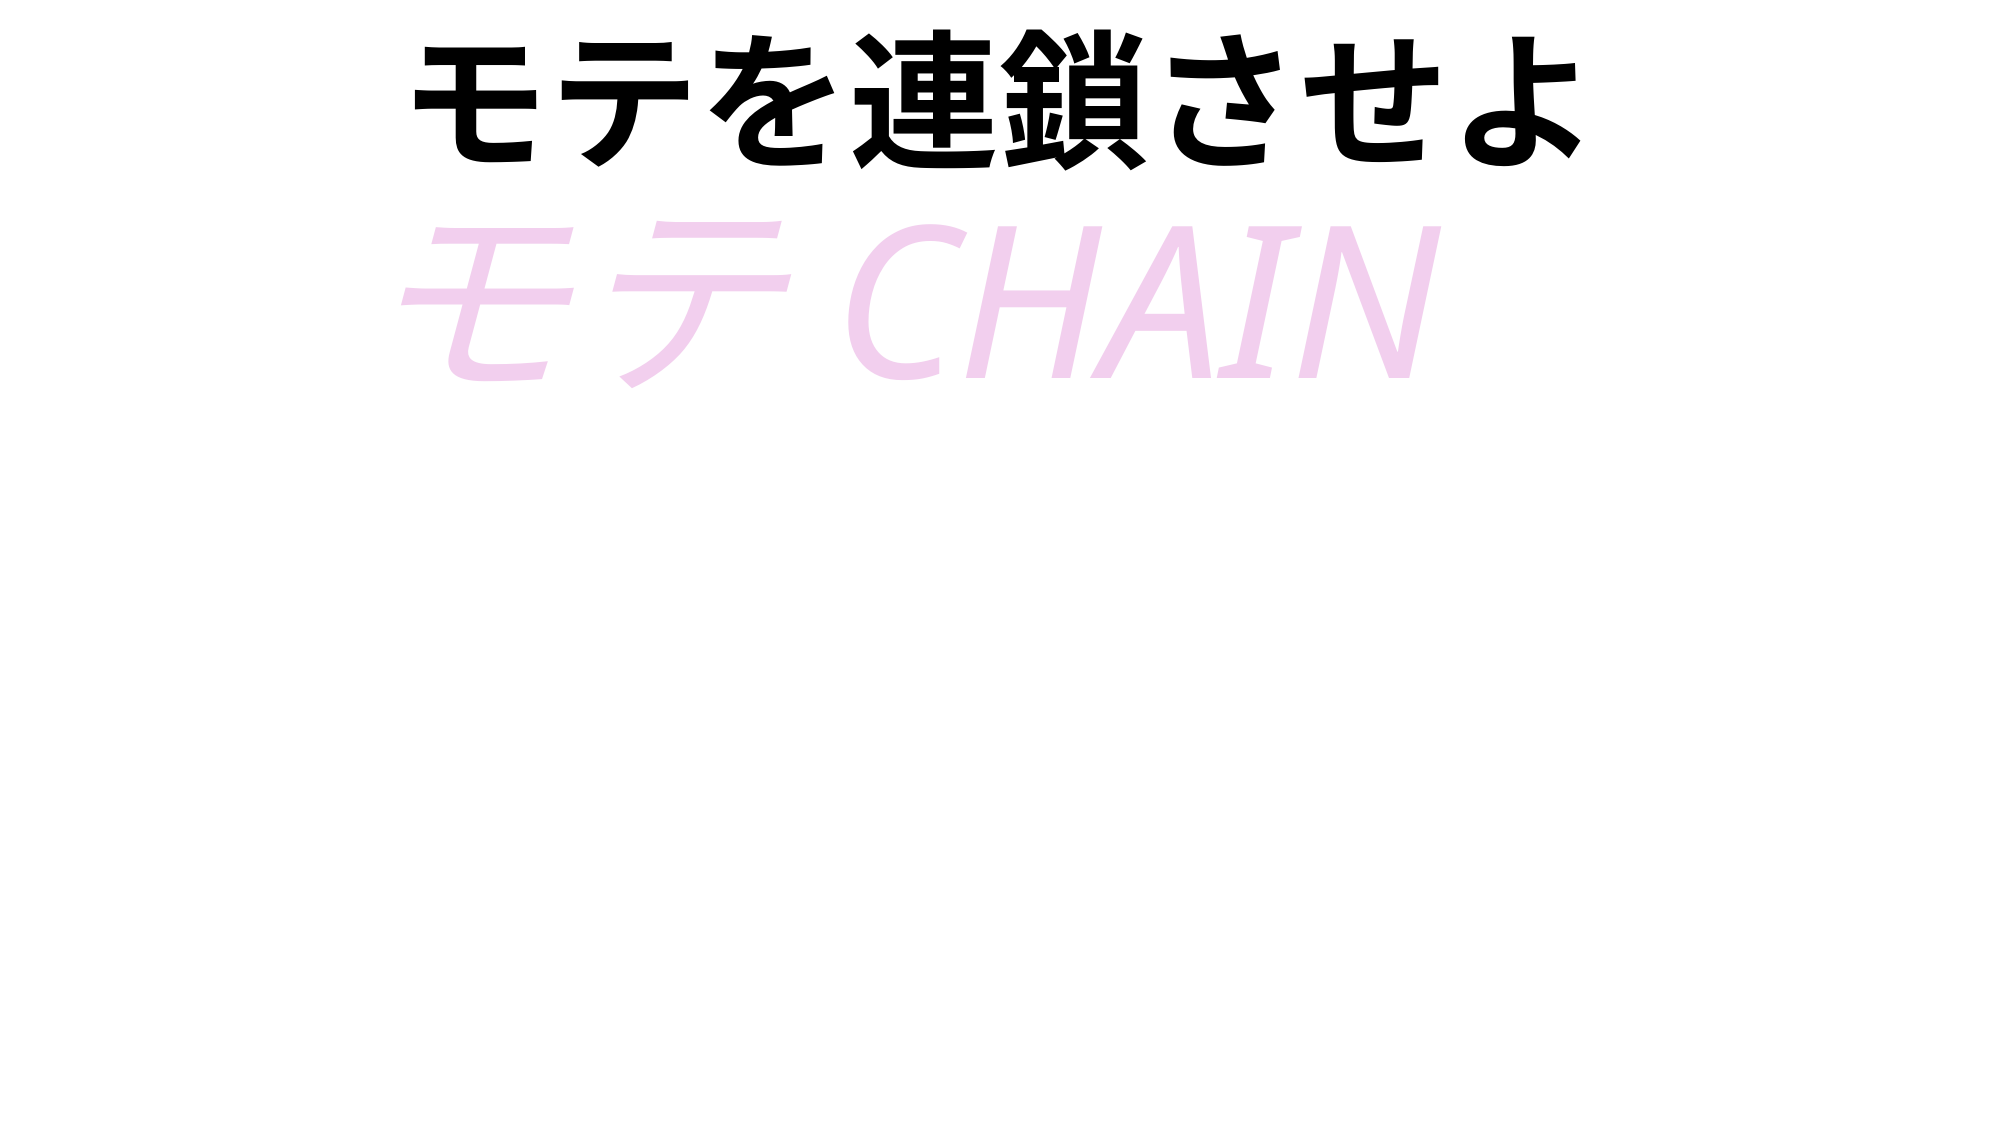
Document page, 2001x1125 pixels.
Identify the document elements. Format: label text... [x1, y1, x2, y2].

text_box モテを連鎖させよ [385, 0, 1615, 195]
text_box モテCHAIN [342, 158, 1456, 429]
